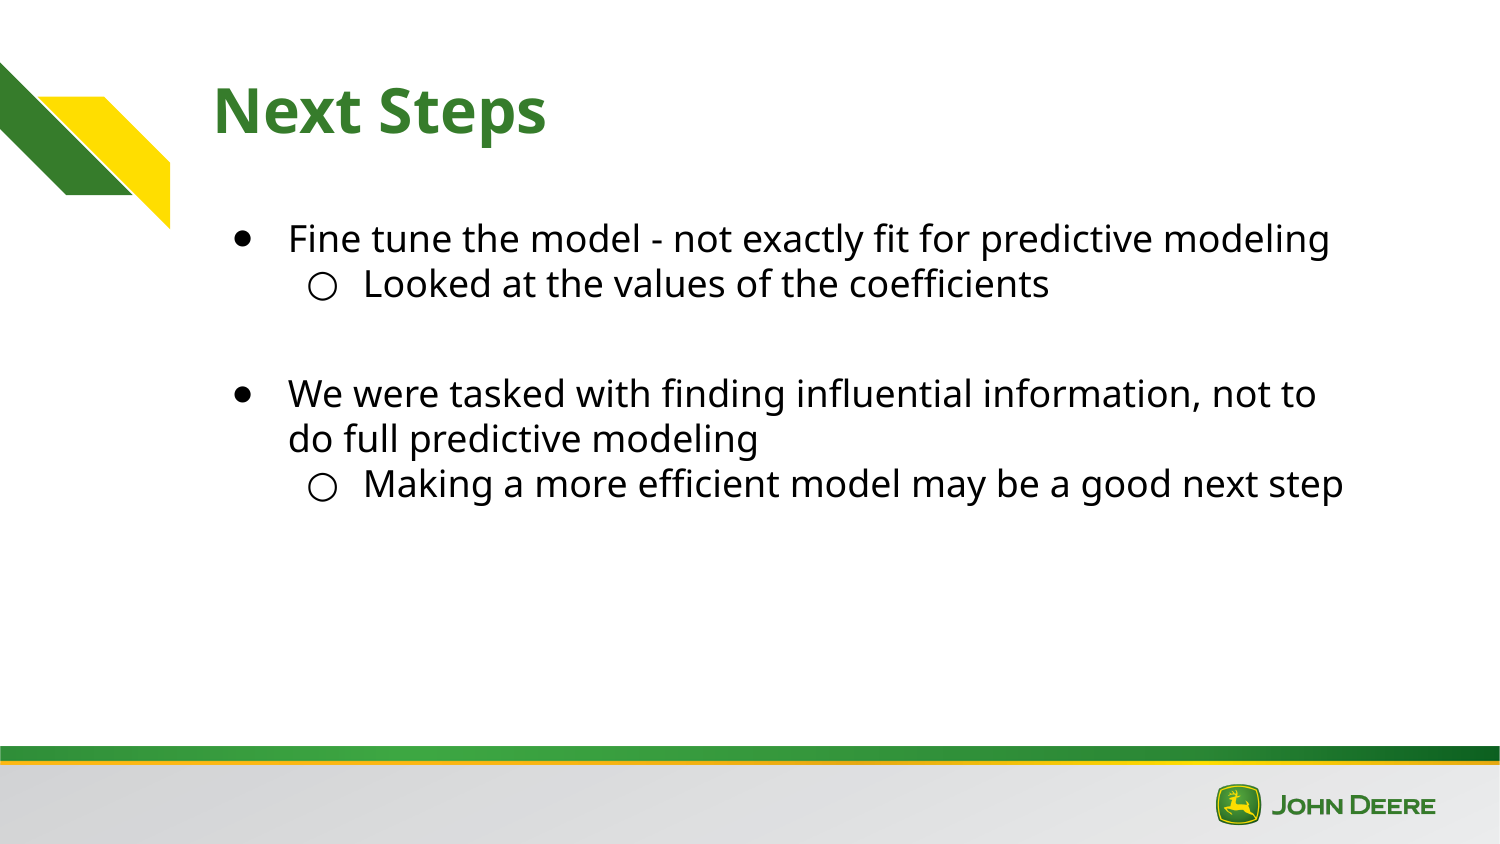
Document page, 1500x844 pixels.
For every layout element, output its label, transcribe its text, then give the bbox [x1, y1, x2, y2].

picture [0, 746, 1500, 844]
list Fine tune the model - not exactly fit for predictive modeling Looked at the values of the coefficients We were tasked with finding influential information, not to do full predictive modeling Making a more efficient model may be a good next step [212, 214, 1368, 693]
title Next Steps [212, 64, 1368, 214]
